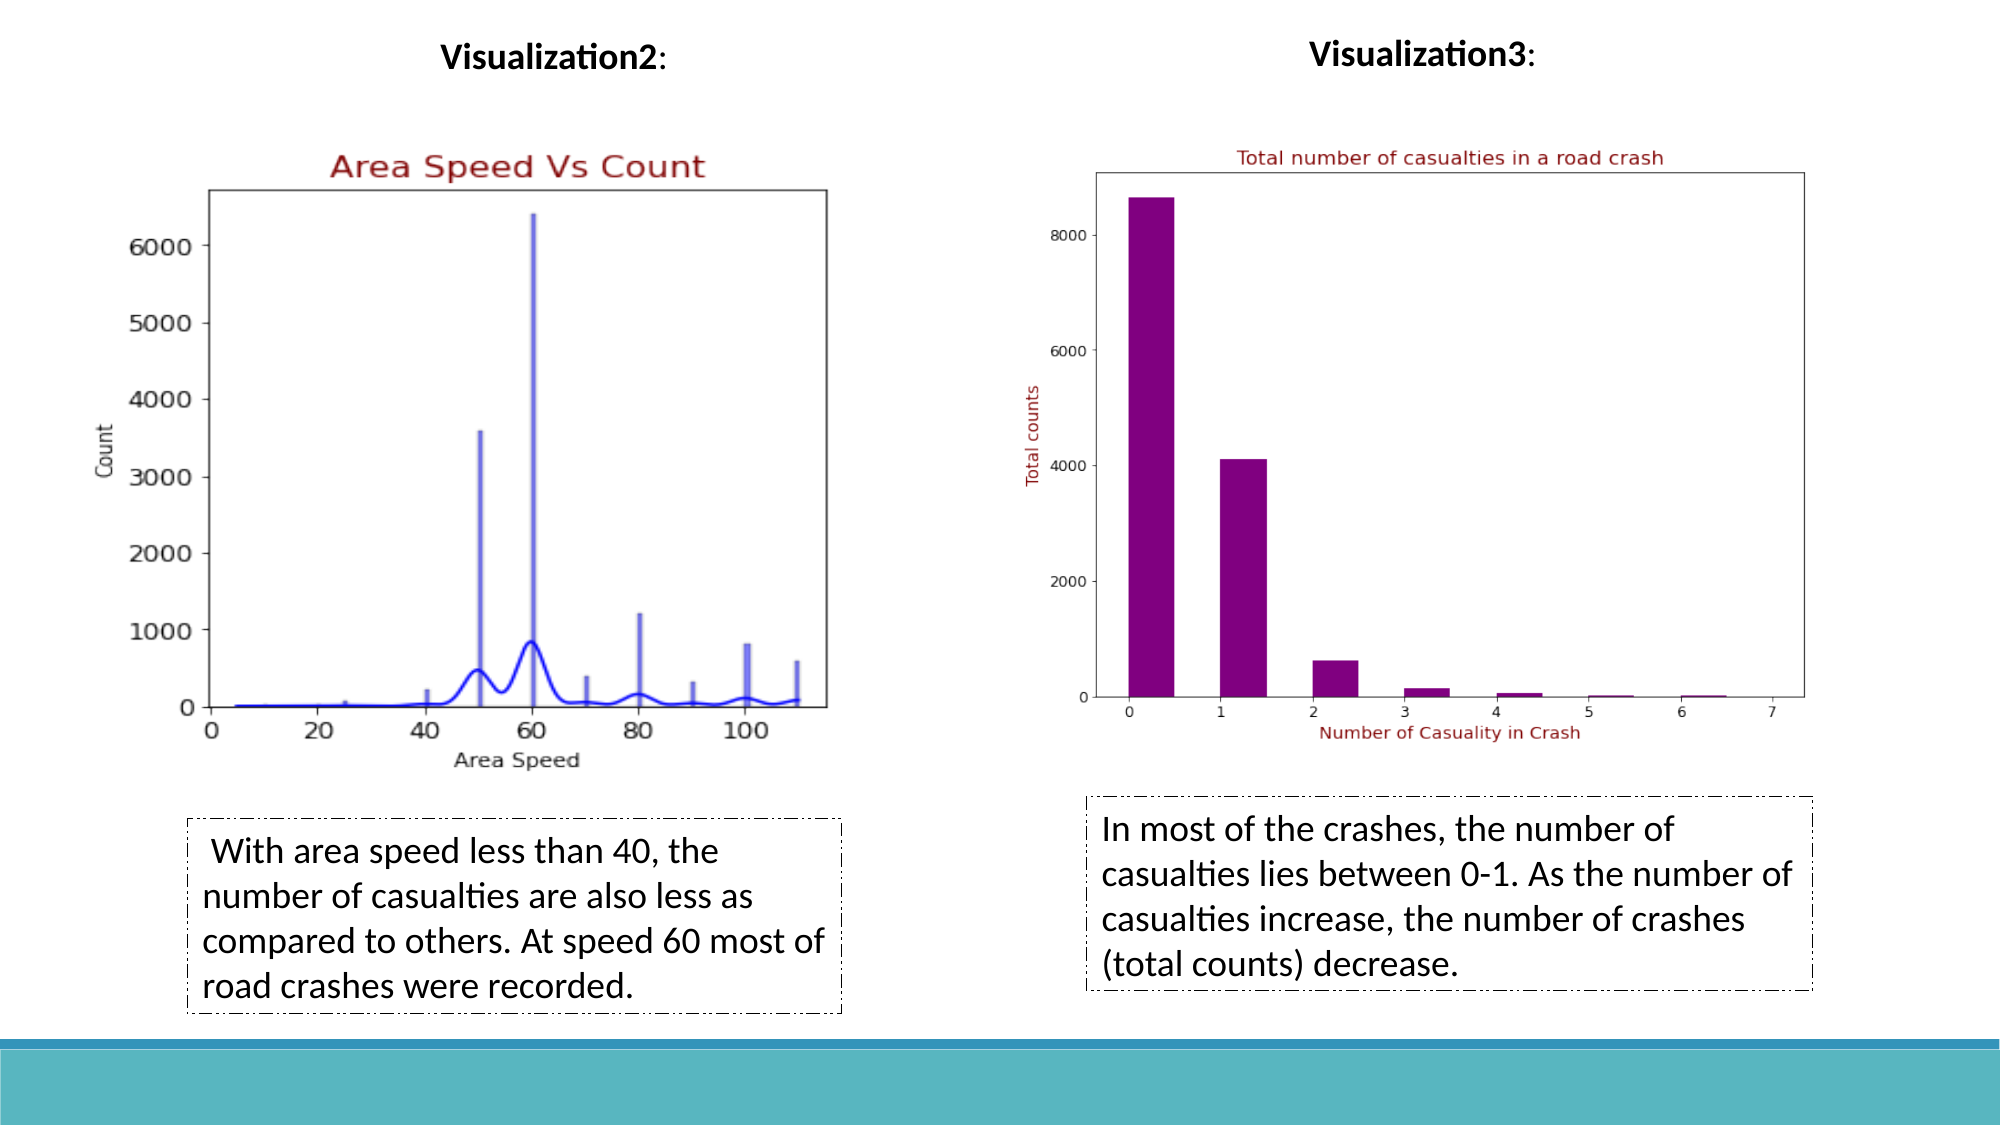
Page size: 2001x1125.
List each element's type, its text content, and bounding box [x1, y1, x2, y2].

text_box Visualization2: [425, 24, 691, 85]
text_box Visualization3: [1294, 21, 1560, 82]
picture [1016, 141, 1813, 751]
text_box In most of the crashes, the number of casualties lies between 0-1. As the number of casualties increase, the number of crashes (total counts) decrease. [1086, 796, 1813, 991]
text_box With area speed less than 40, the number of casualties are also less as compared to others. At speed 60 most of road crashes were recorded. [187, 818, 842, 1014]
picture [79, 141, 842, 785]
